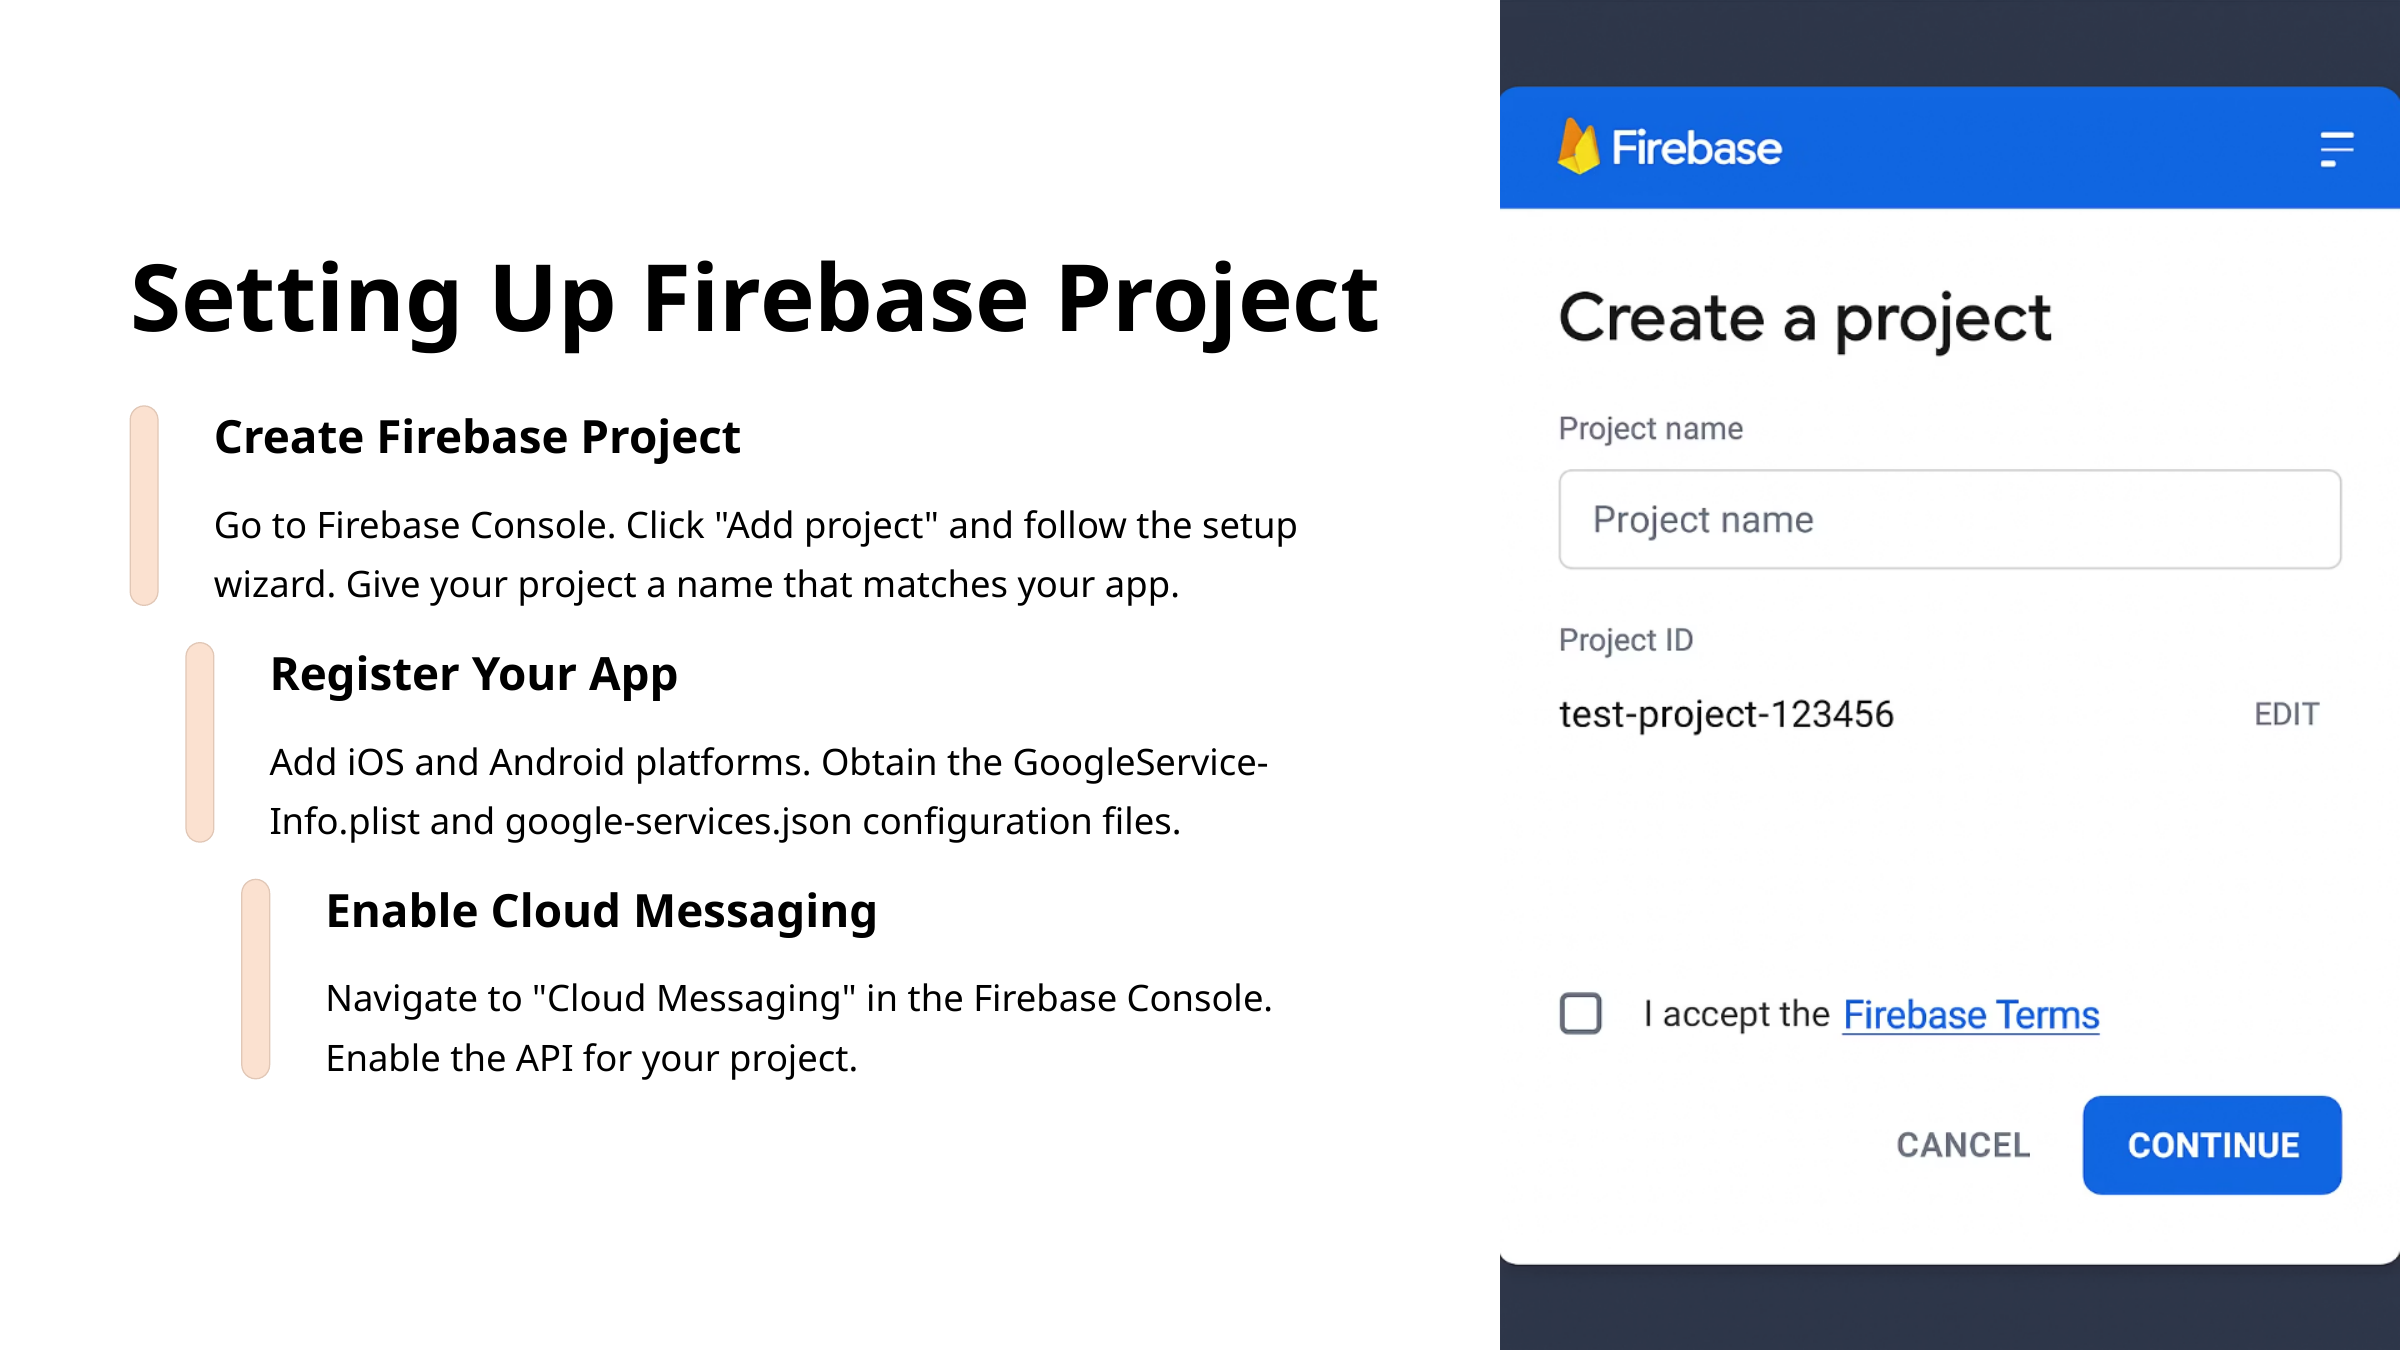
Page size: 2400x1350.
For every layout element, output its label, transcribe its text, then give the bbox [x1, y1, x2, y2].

text_box [130, 405, 159, 606]
text_box Enable Cloud Messaging [325, 879, 886, 938]
picture [1499, 0, 2400, 1350]
text_box [241, 879, 270, 1079]
text_box Go to Firebase Console. Click "Add project" and follow the setup wizard. Give your project a name that matches your app. [213, 486, 1370, 606]
text_box Create Firebase Project [213, 405, 745, 464]
text_box Navigate to "Cloud Messaging" in the Firebase Console. Enable the API for your project. [325, 959, 1370, 1079]
text_box [185, 642, 214, 843]
text_box Setting Up Firebase Project [130, 233, 1363, 351]
text_box Register Your App [269, 642, 735, 701]
text_box Add iOS and Android platforms. Obtain the GoogleService-Info.plist and google-services.json configuration files. [269, 723, 1370, 843]
